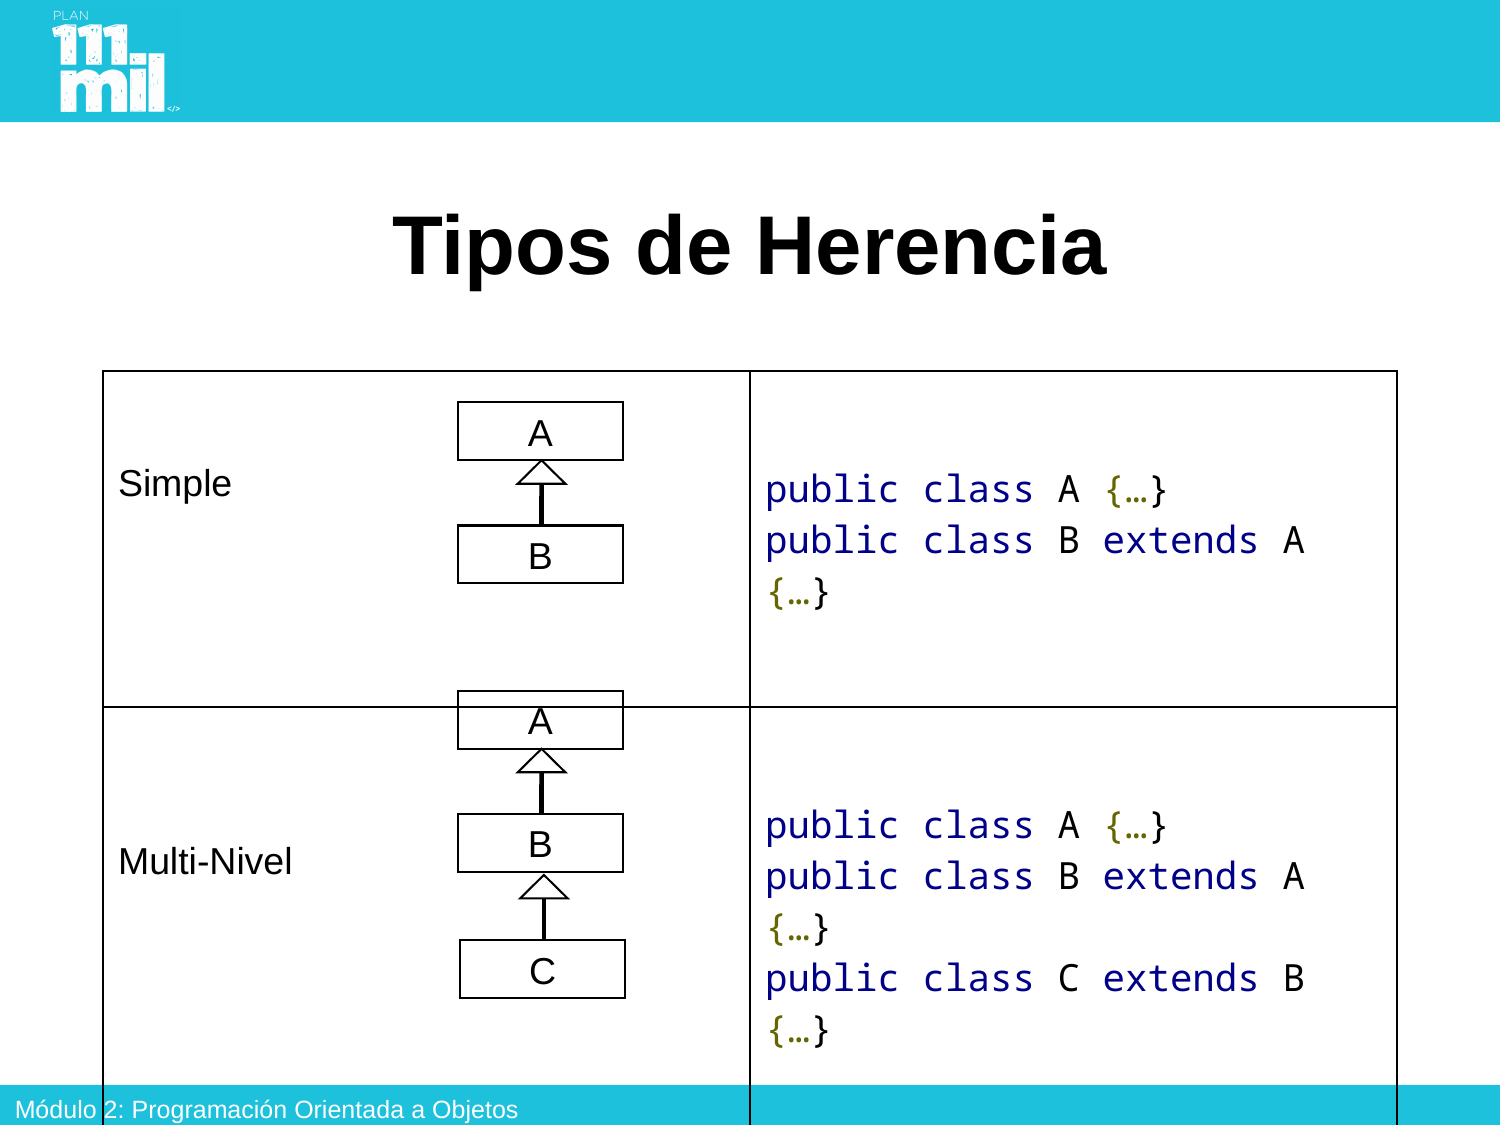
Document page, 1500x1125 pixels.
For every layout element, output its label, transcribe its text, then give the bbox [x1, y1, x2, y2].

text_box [517, 460, 566, 549]
title Tipos de Herencia [103, 147, 1397, 348]
table_header public class A {…} public class B extends A {…} [751, 372, 1396, 706]
text_box A [457, 401, 624, 461]
text_box C [459, 939, 626, 999]
text_box B [457, 813, 624, 873]
text_box A [457, 690, 624, 750]
table_header Simple [104, 372, 749, 706]
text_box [520, 874, 568, 964]
footer Módulo 2: Programación Orientada a Objetos [0, 1078, 560, 1125]
table_cell Multi-Nivel [104, 708, 749, 1125]
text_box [517, 748, 566, 838]
table_cell public class A {…} public class B extends A {…} public class C extends B {…} [751, 708, 1396, 1125]
text_box B [457, 524, 624, 584]
